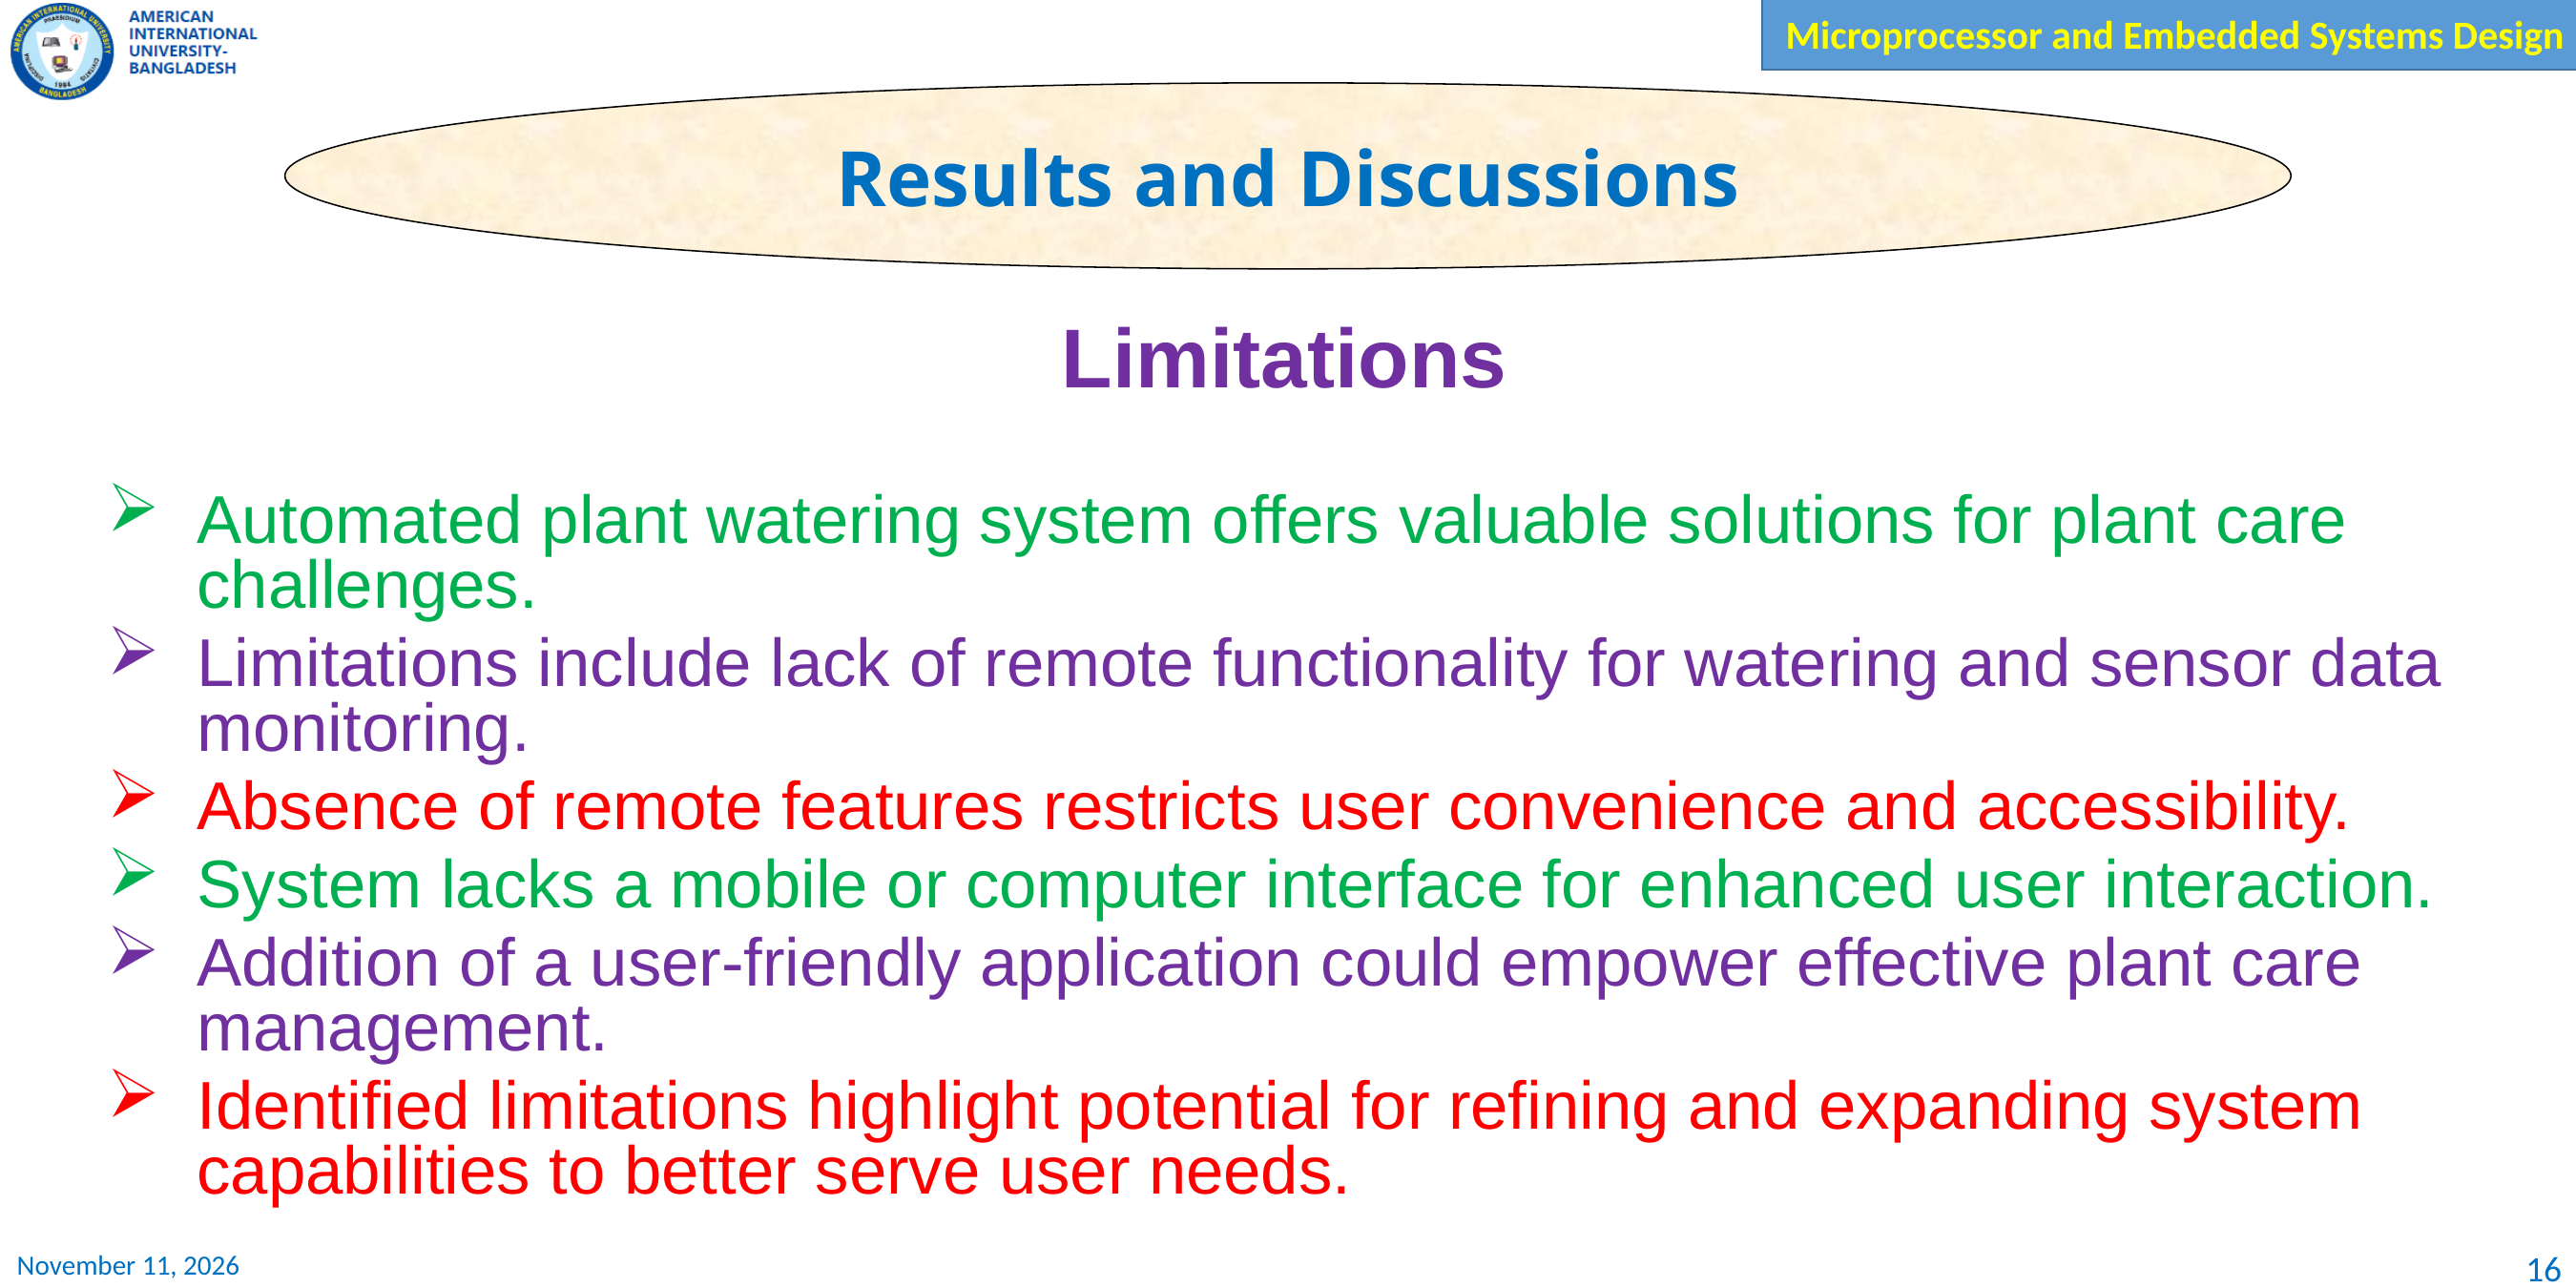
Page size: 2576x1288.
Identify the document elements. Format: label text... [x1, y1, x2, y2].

slide_number 16 [2369, 1239, 2576, 1285]
text_box Results and Discussions [284, 82, 2292, 269]
text_box Automated plant watering system offers valuable solutions for plant care challenges. Limitations include lack of remote functionality for watering and sensor data monitoring. Absence of remote features restricts user convenience and accessibility. System lacks a mobile or computer interface for enhanced user interaction. Addition of a user-friendly application could empower effective plant care management. Identified limitations highlight potential for refining and expanding system capabilities to better serve user needs. [93, 484, 2483, 1206]
picture [0, 3, 265, 104]
text_box Limitations [1048, 317, 1528, 407]
